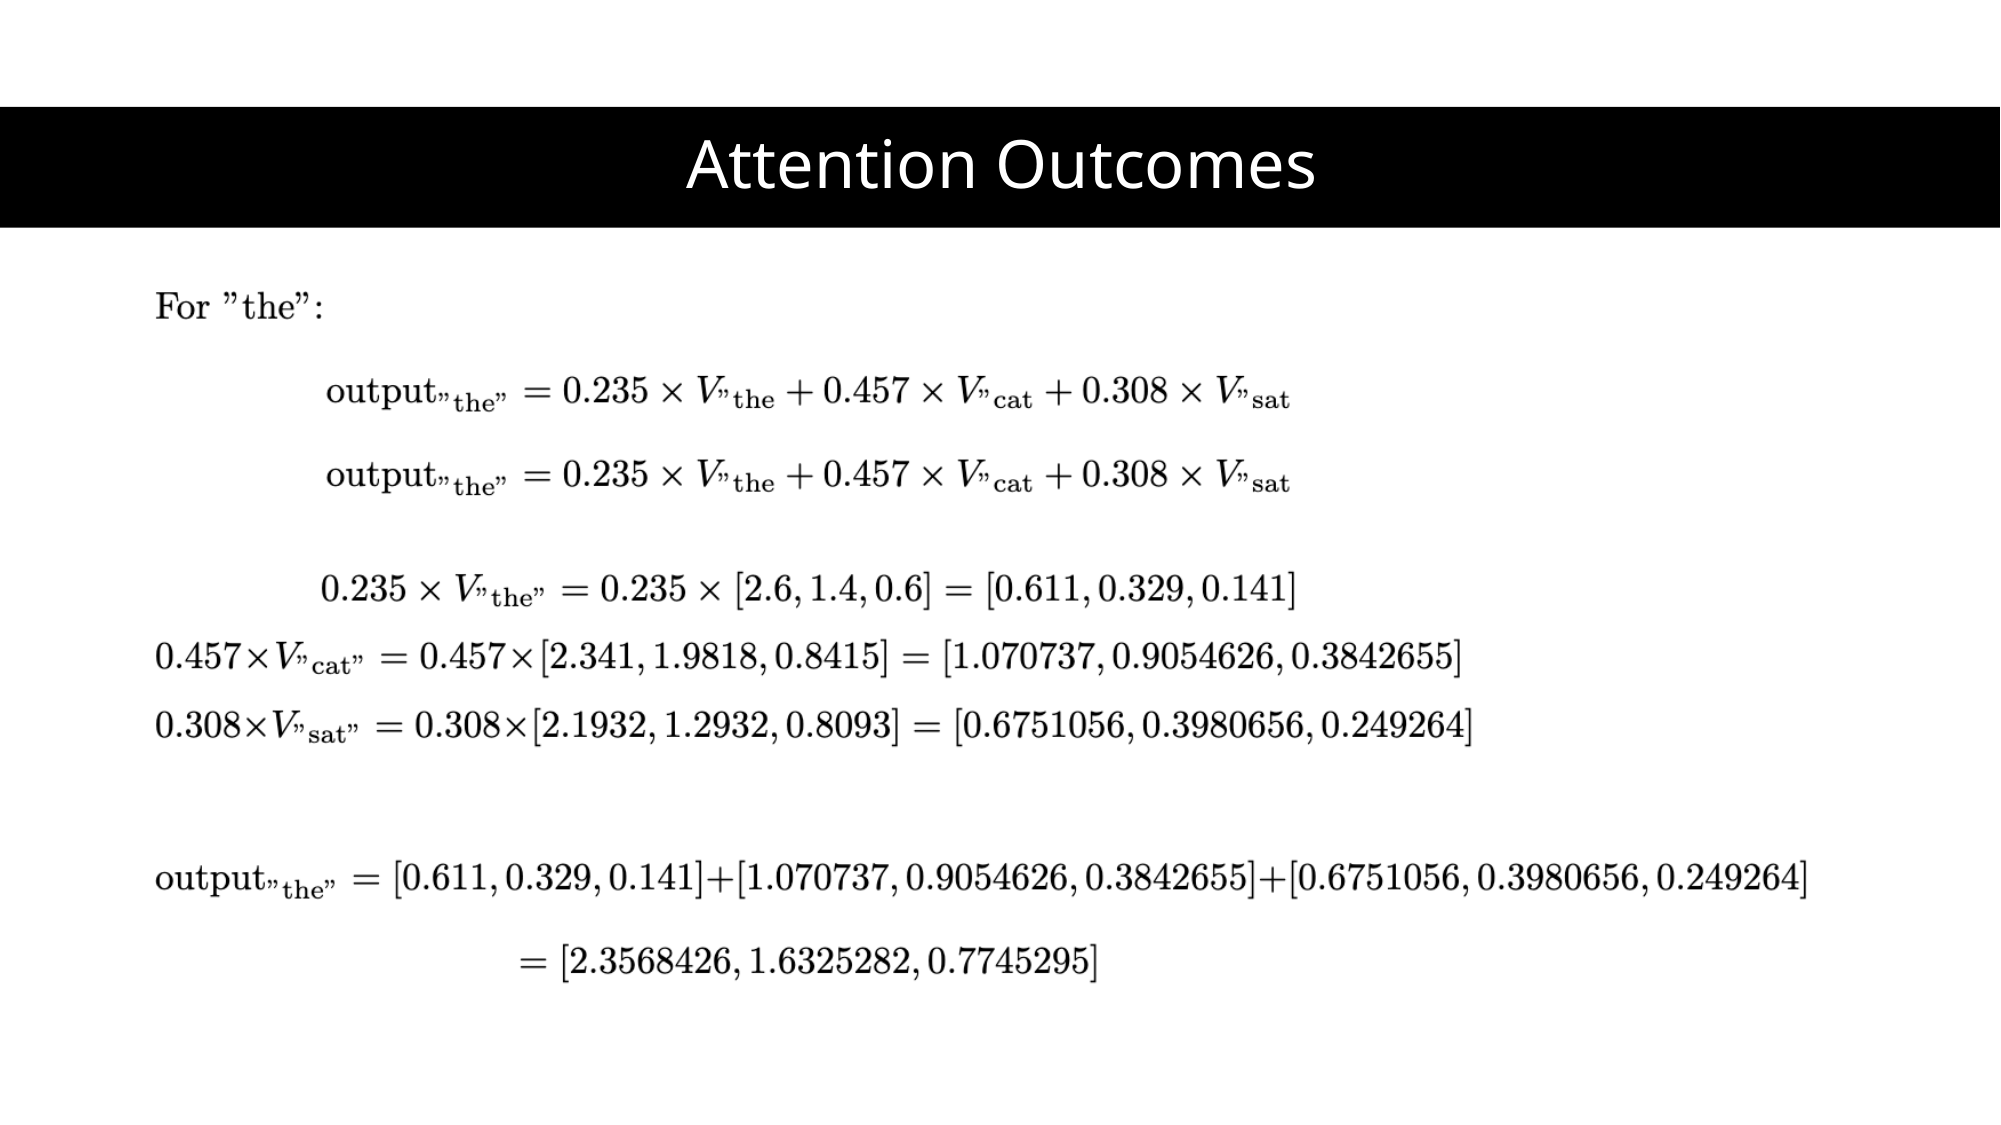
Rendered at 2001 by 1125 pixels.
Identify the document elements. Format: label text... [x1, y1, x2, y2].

text_box [0, 105, 2000, 229]
title Attention Outcomes [91, 105, 1931, 228]
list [146, 274, 1854, 997]
